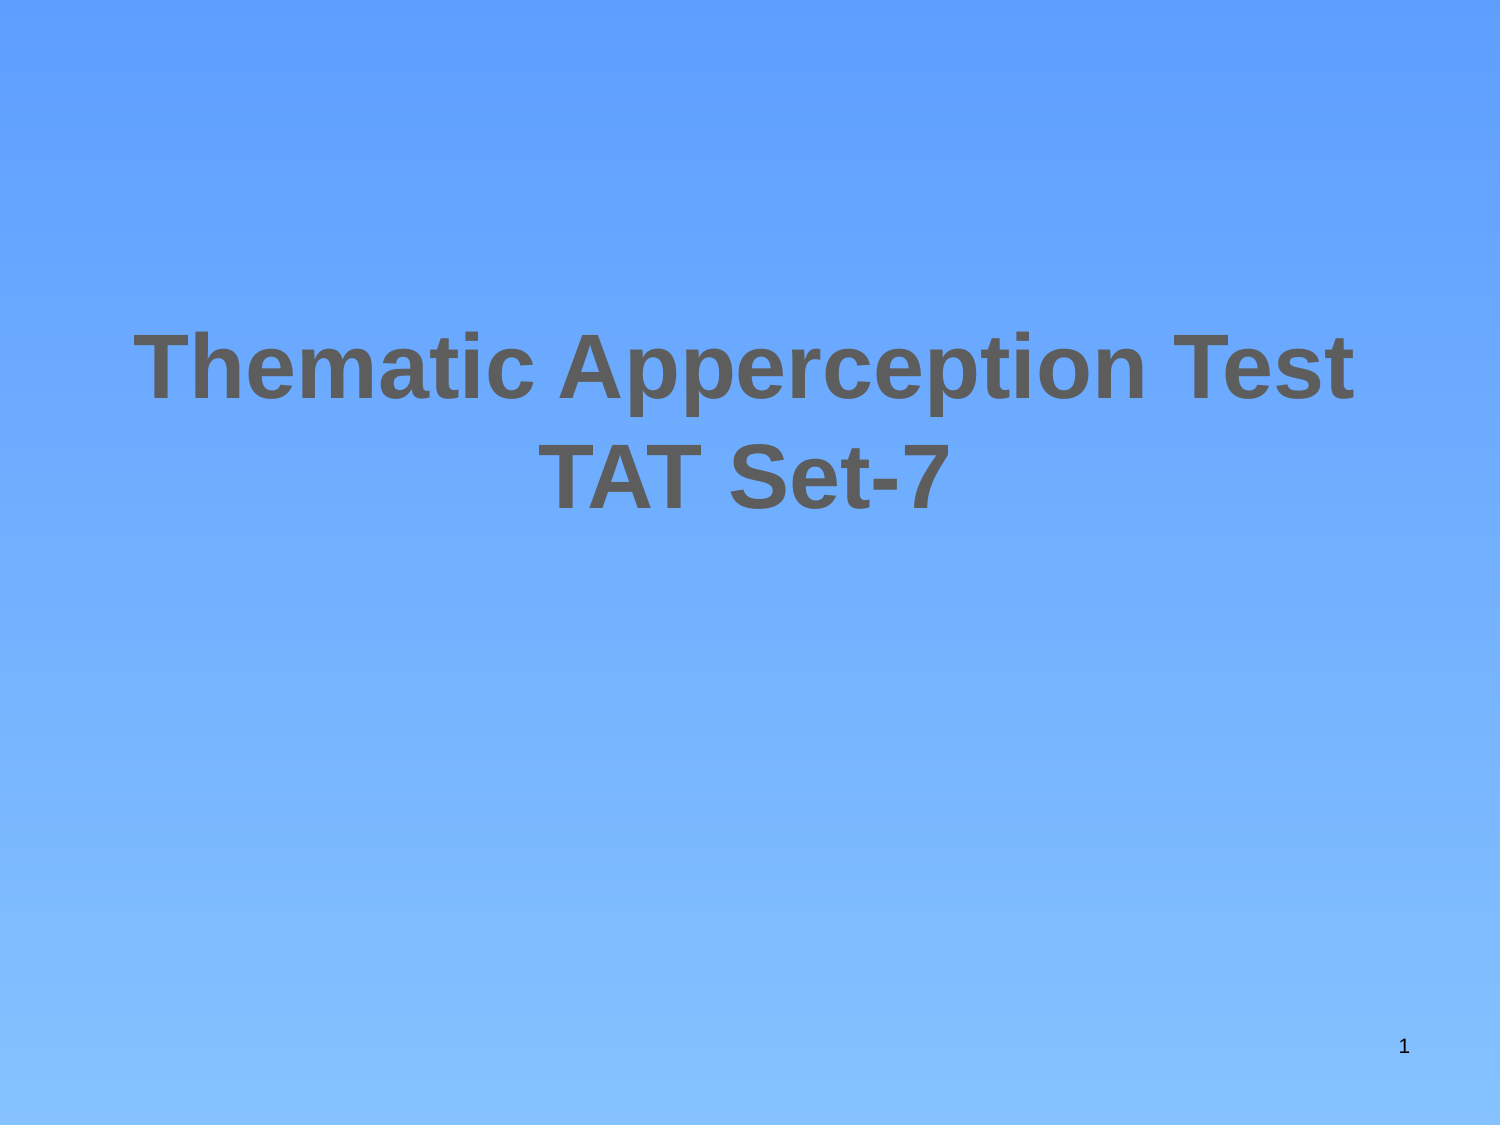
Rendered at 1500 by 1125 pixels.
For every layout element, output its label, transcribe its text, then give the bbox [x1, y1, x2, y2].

text_box Thematic Apperception Test TAT Set-7 [119, 299, 1372, 535]
slide_number 1 [1074, 1025, 1425, 1100]
